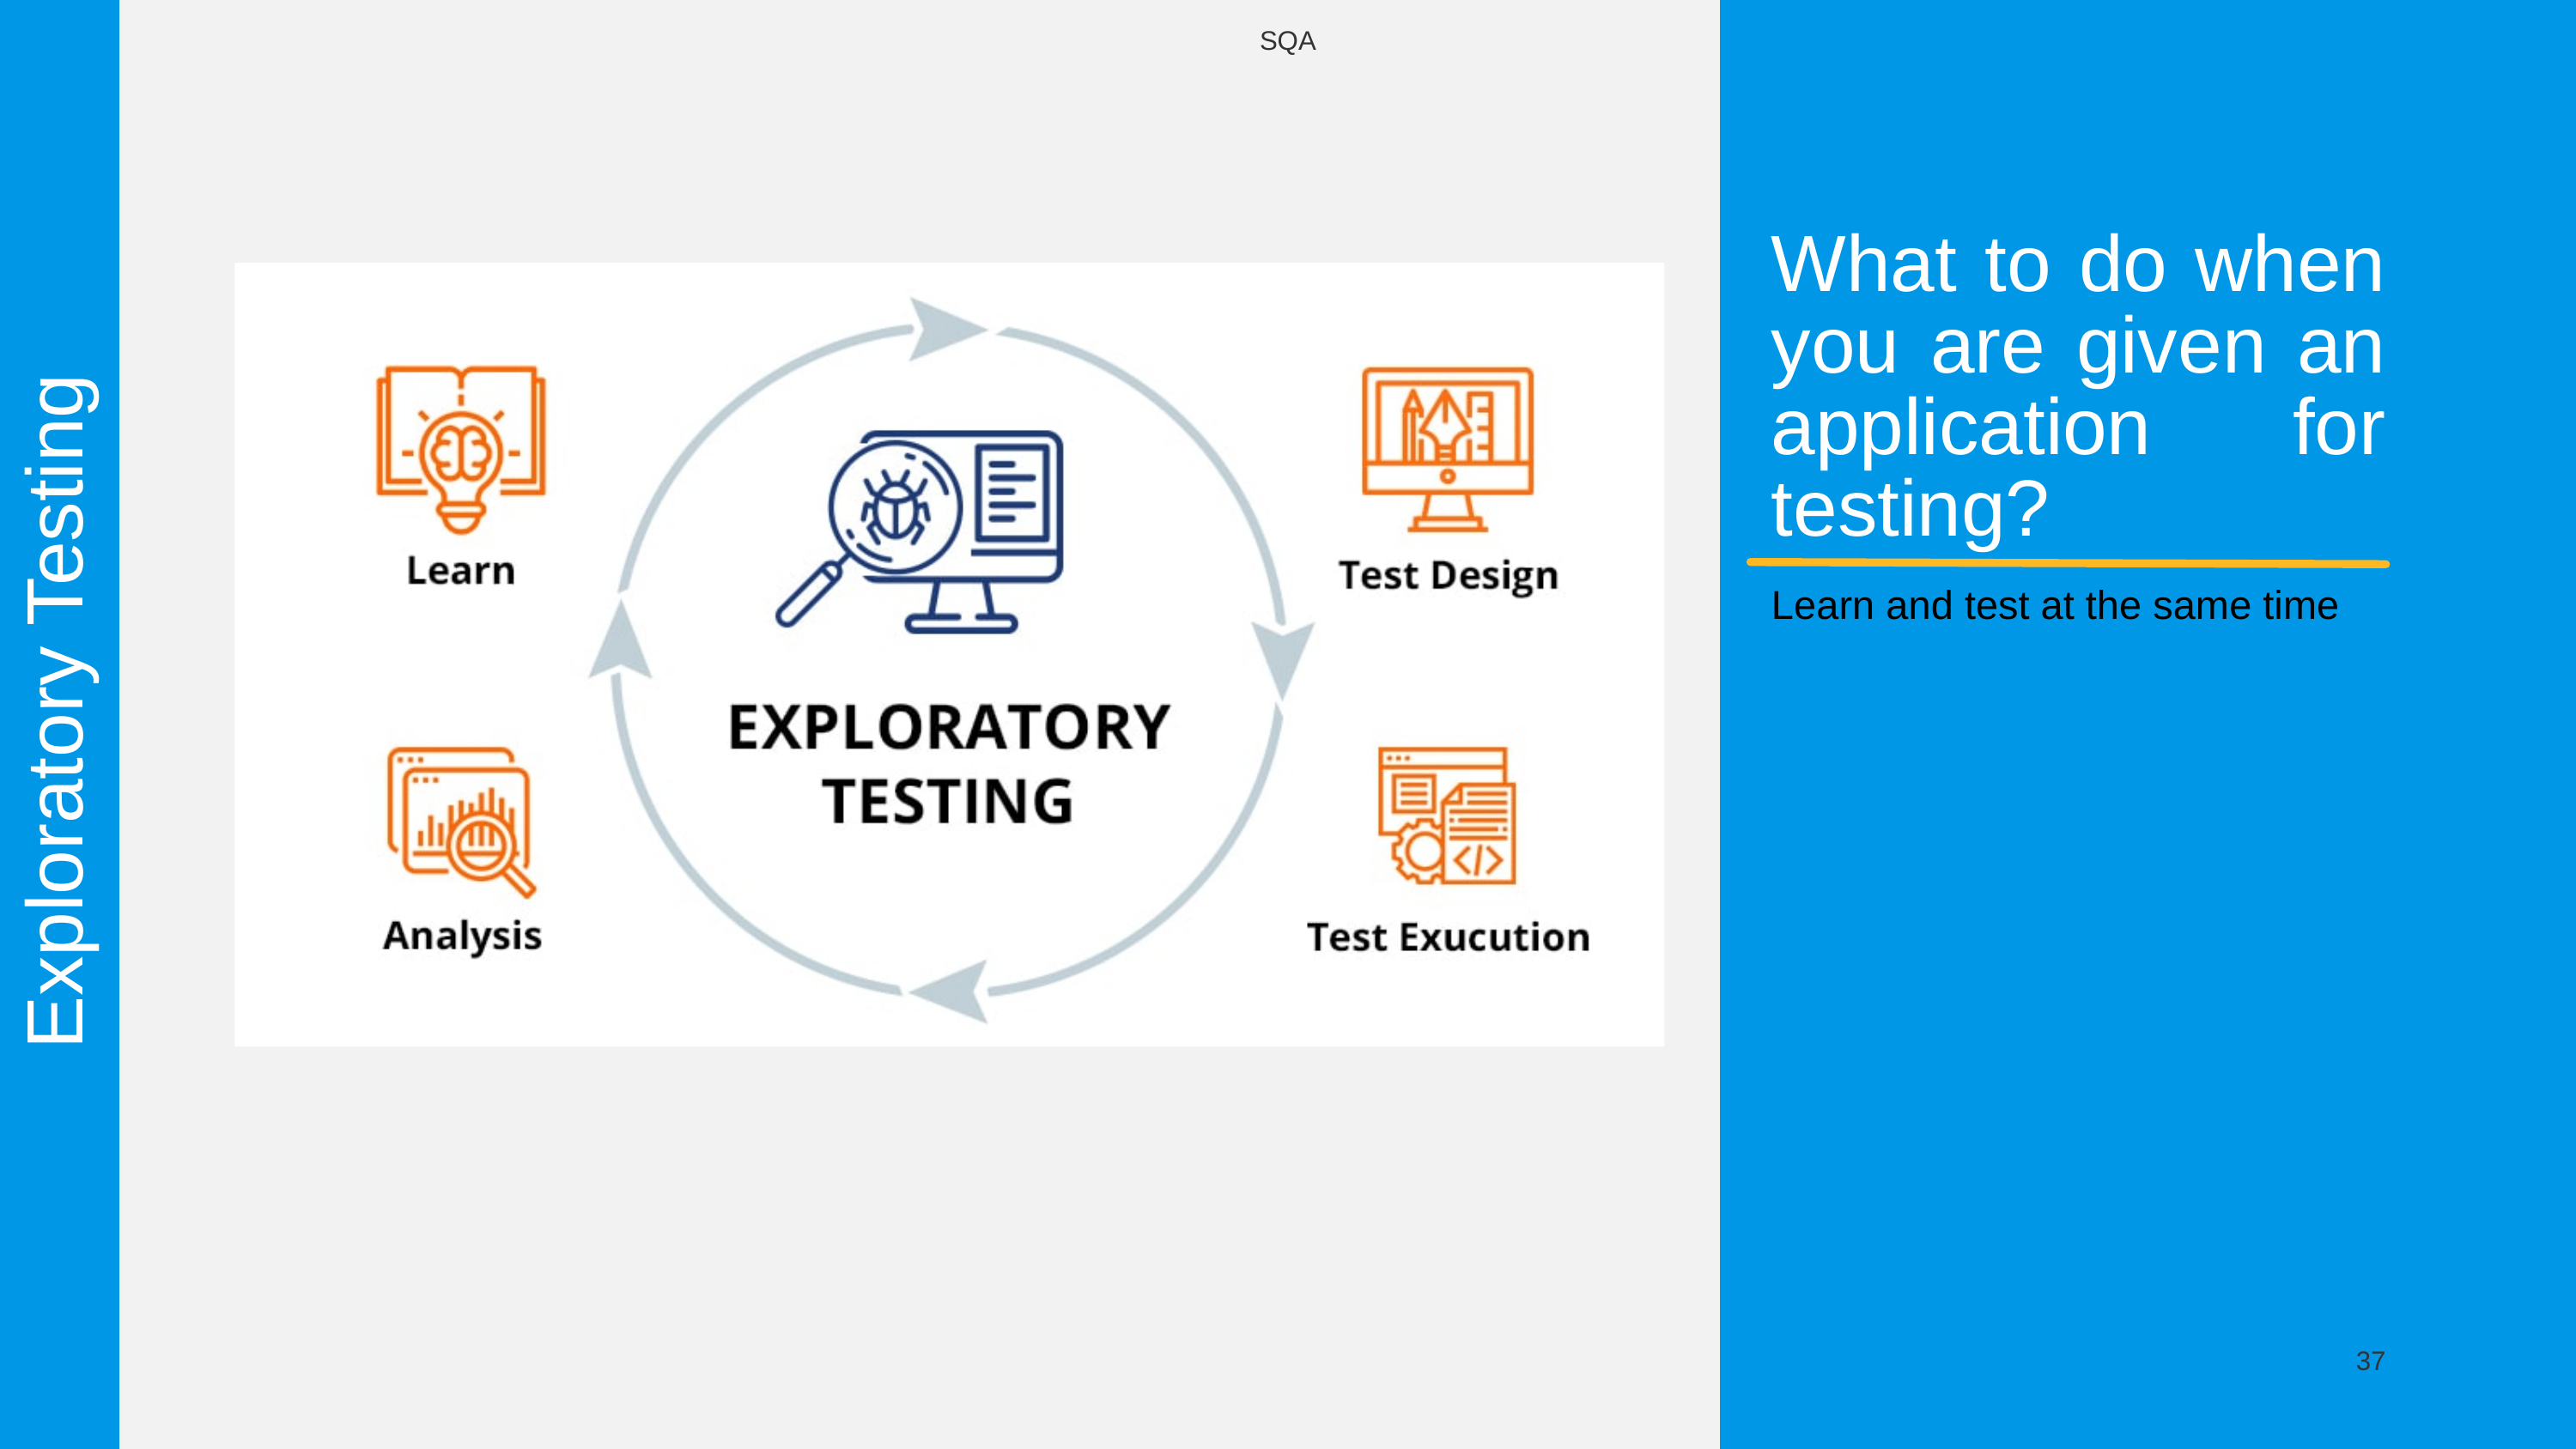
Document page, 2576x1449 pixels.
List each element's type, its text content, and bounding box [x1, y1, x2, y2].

text_box [234, 263, 1665, 1046]
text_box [0, 0, 120, 1449]
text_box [1719, 0, 2576, 1449]
text_box SQA [866, 22, 1710, 56]
